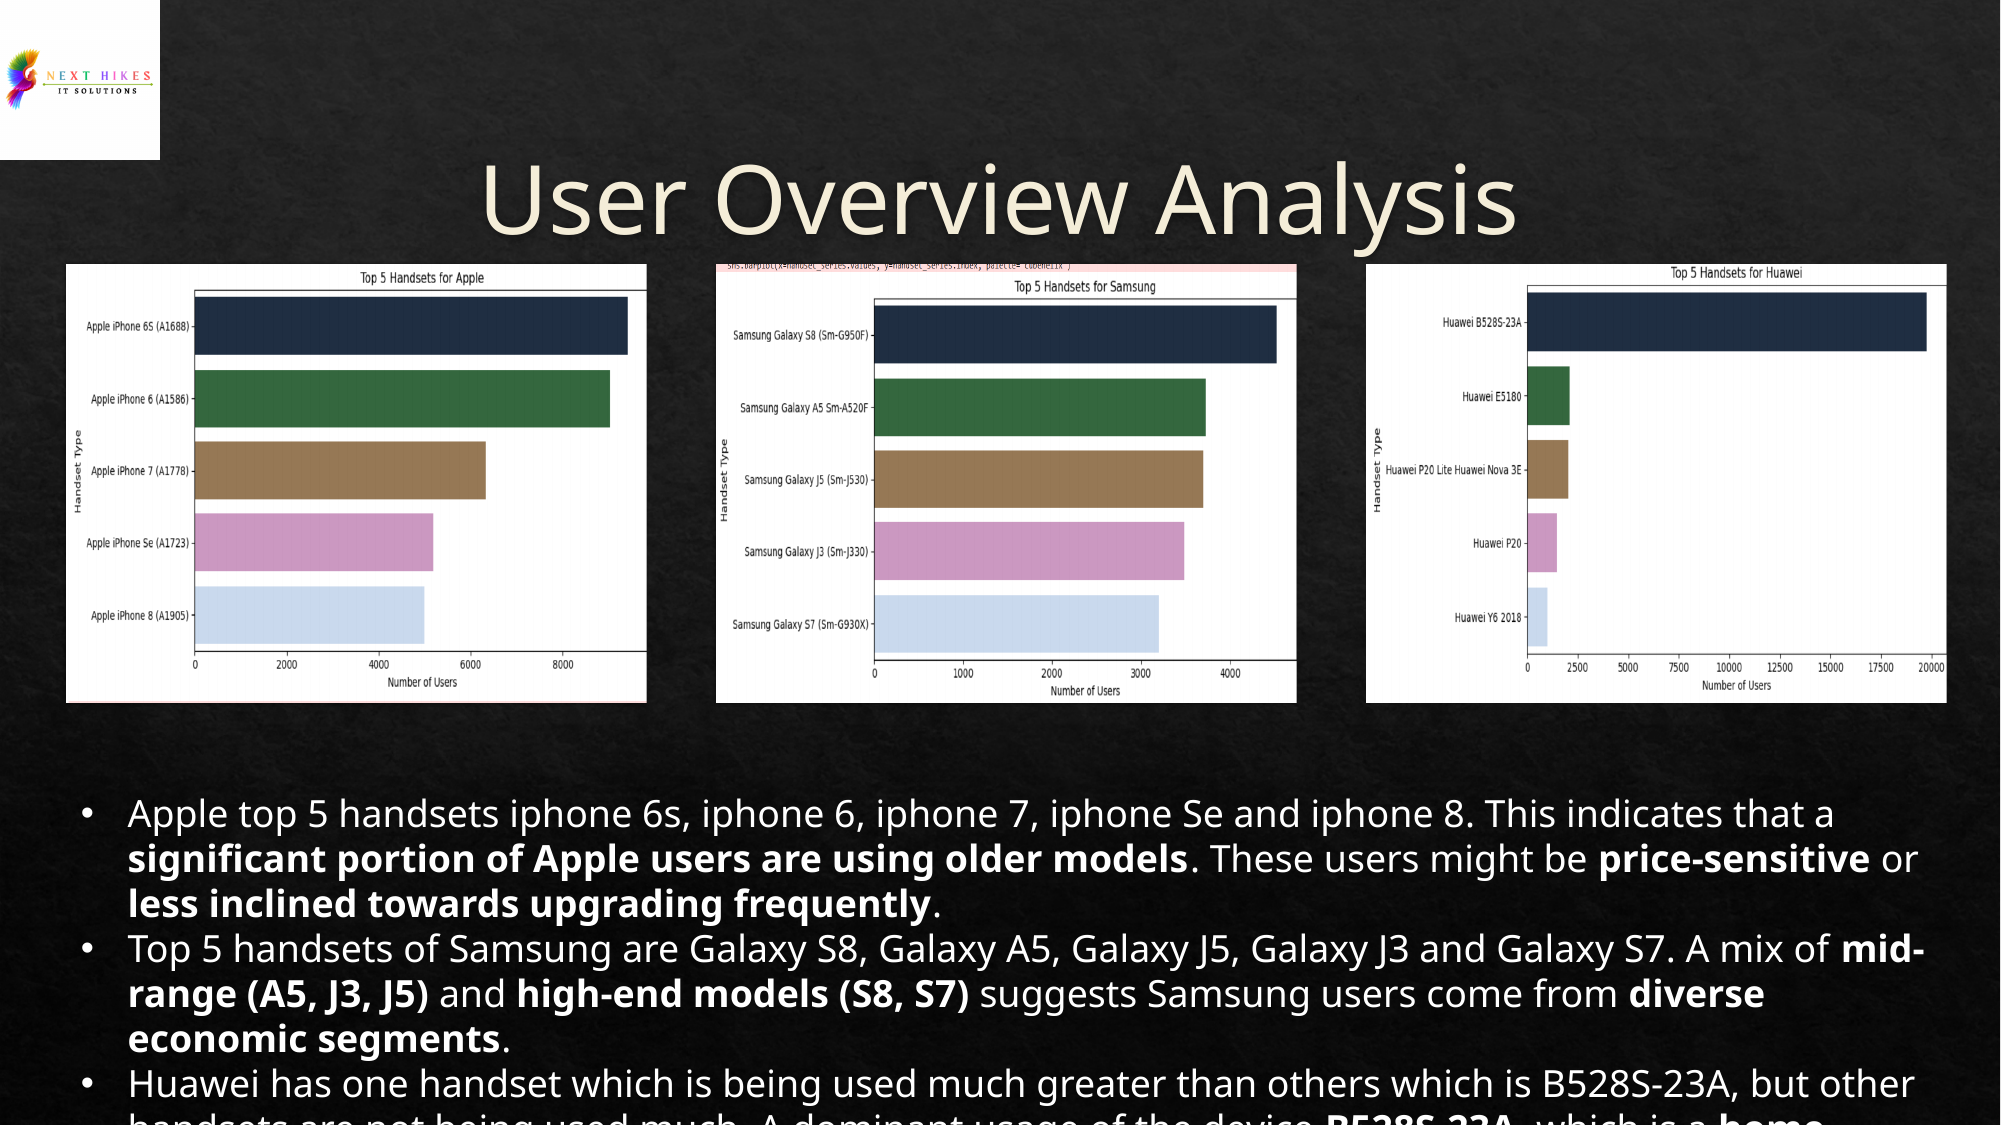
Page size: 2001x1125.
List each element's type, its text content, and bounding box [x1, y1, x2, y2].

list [65, 264, 647, 703]
picture [1365, 264, 1947, 703]
text_box Apple top 5 handsets iphone 6s, iphone 6, iphone 7, iphone Se and iphone 8. This indicates that a significant portion of Apple users are using older models. These users might be price-sensitive or less inclined towards upgrading frequently. Top 5 handsets of Samsung are Galaxy S8, Galaxy A5, Galaxy J5, Galaxy J3 and Galaxy S7. A mix of mid-range (A5, J3, J5) and high-end models (S8, S7) suggests Samsung users come from diverse economic segments. Huawei has one handset which is being used much greater than others which is B528S-23A, but other handsets are not being used much. A dominant usage of the device B528S-23A, which is a home wireless router or fixed wireless terminal device, not a smartphone. [66, 782, 1947, 1125]
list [715, 264, 1297, 703]
title User Overview Analysis [149, 99, 1849, 307]
picture [0, 0, 160, 160]
